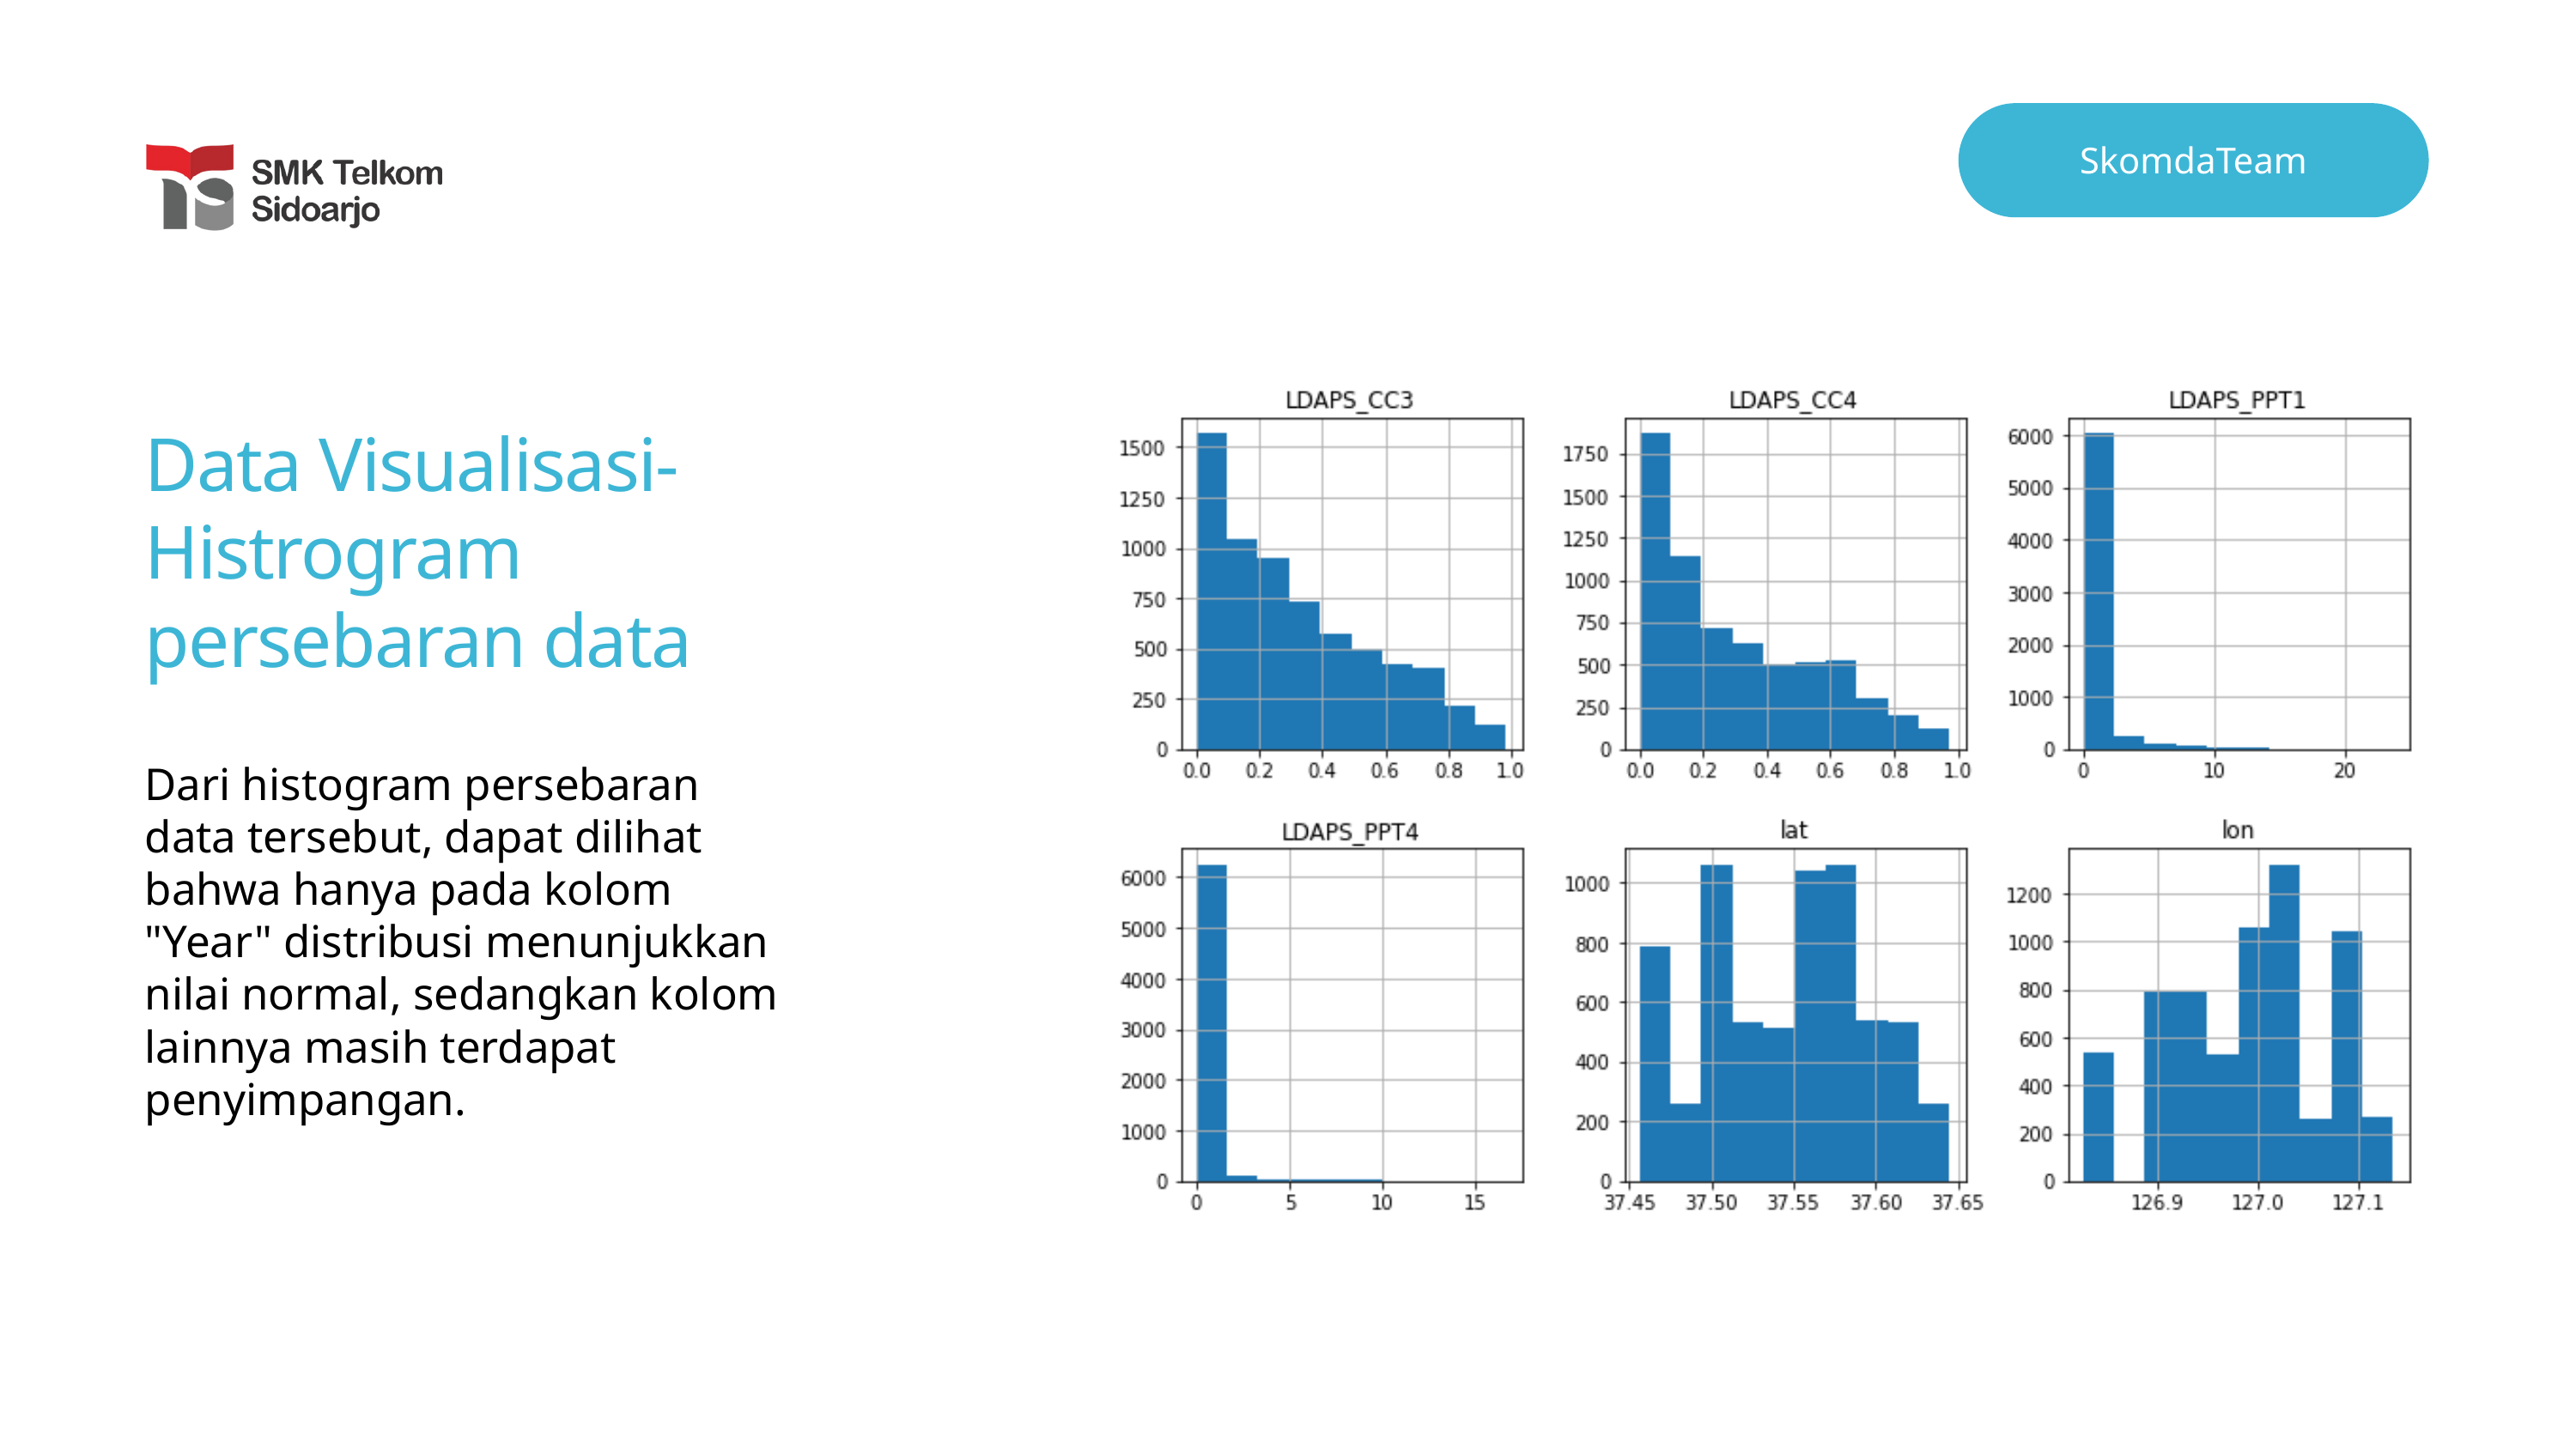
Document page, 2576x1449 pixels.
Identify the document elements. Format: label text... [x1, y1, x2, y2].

text_box Data Visualisasi-Histrogram persebaran data [144, 417, 851, 682]
text_box Dari histogram persebaran data tersebut, dapat dilihat bahwa hanya pada kolom "Year" distribusi menunjukkan nilai normal, sedangkan kolom lainnya masih terdapat penyimpangan. [144, 756, 783, 1125]
picture [144, 144, 442, 233]
picture [1106, 360, 2432, 1234]
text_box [1958, 102, 2429, 218]
